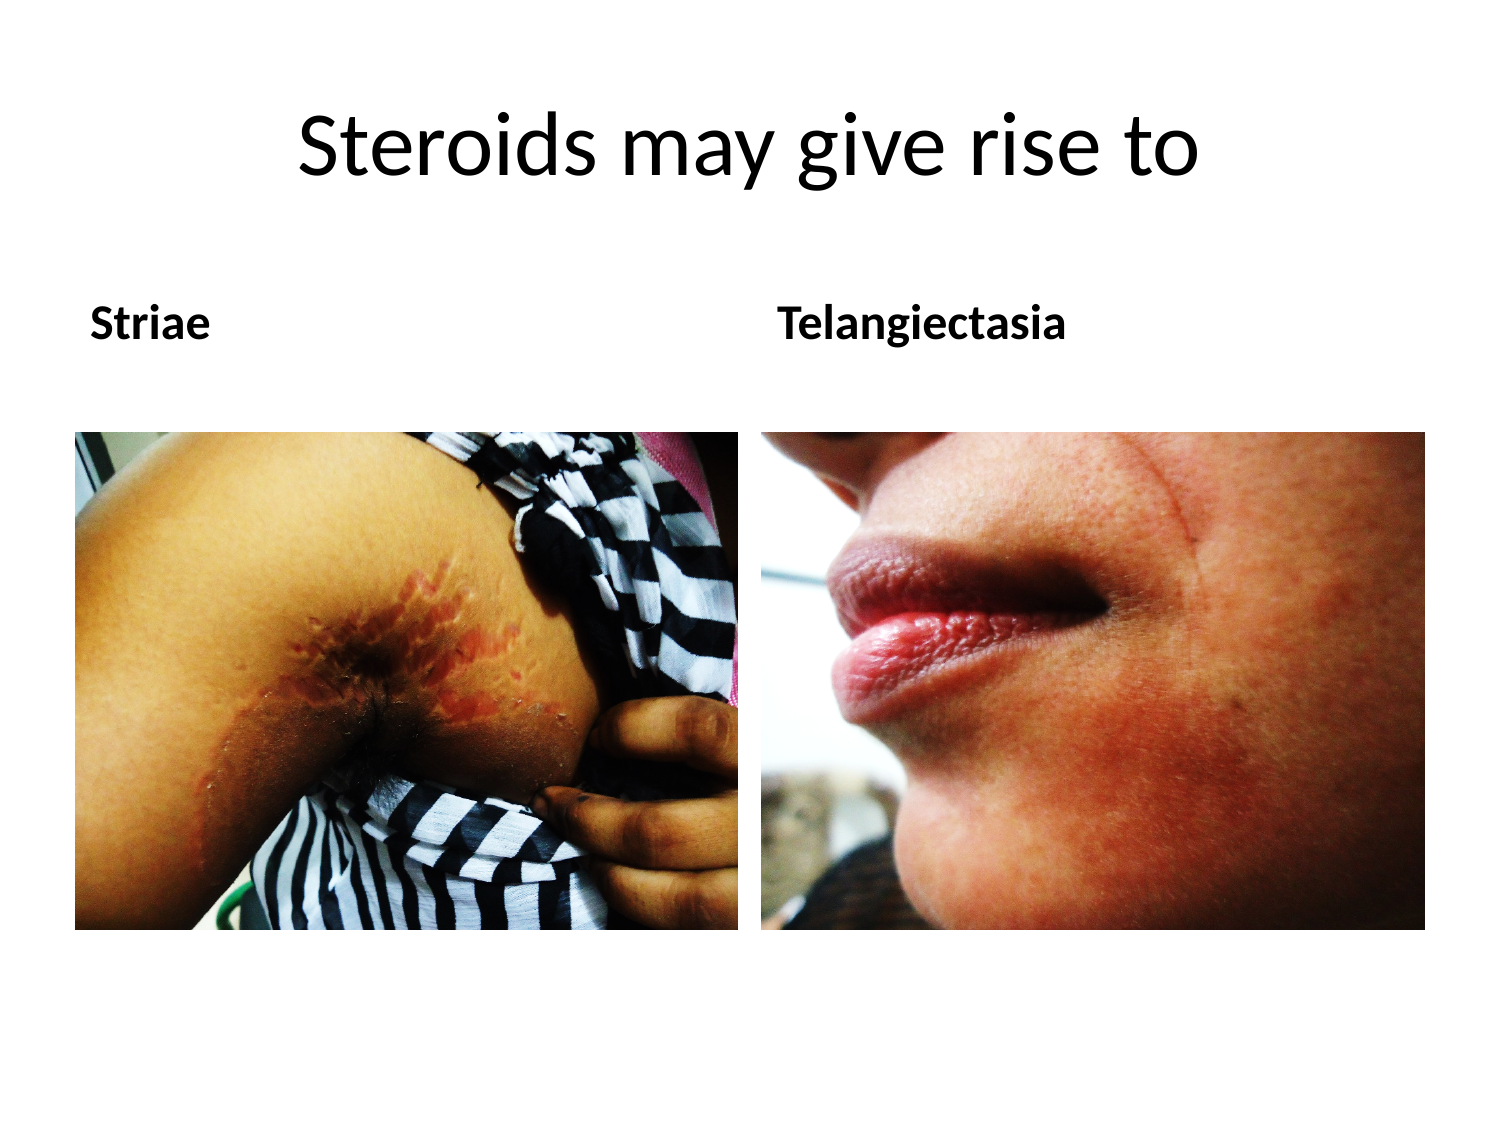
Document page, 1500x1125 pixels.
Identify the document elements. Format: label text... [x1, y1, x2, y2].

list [74, 432, 738, 930]
list Striae [75, 251, 738, 357]
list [761, 431, 1426, 930]
list Telangiectasia [761, 251, 1425, 357]
title Steroids may give rise to [75, 45, 1425, 233]
